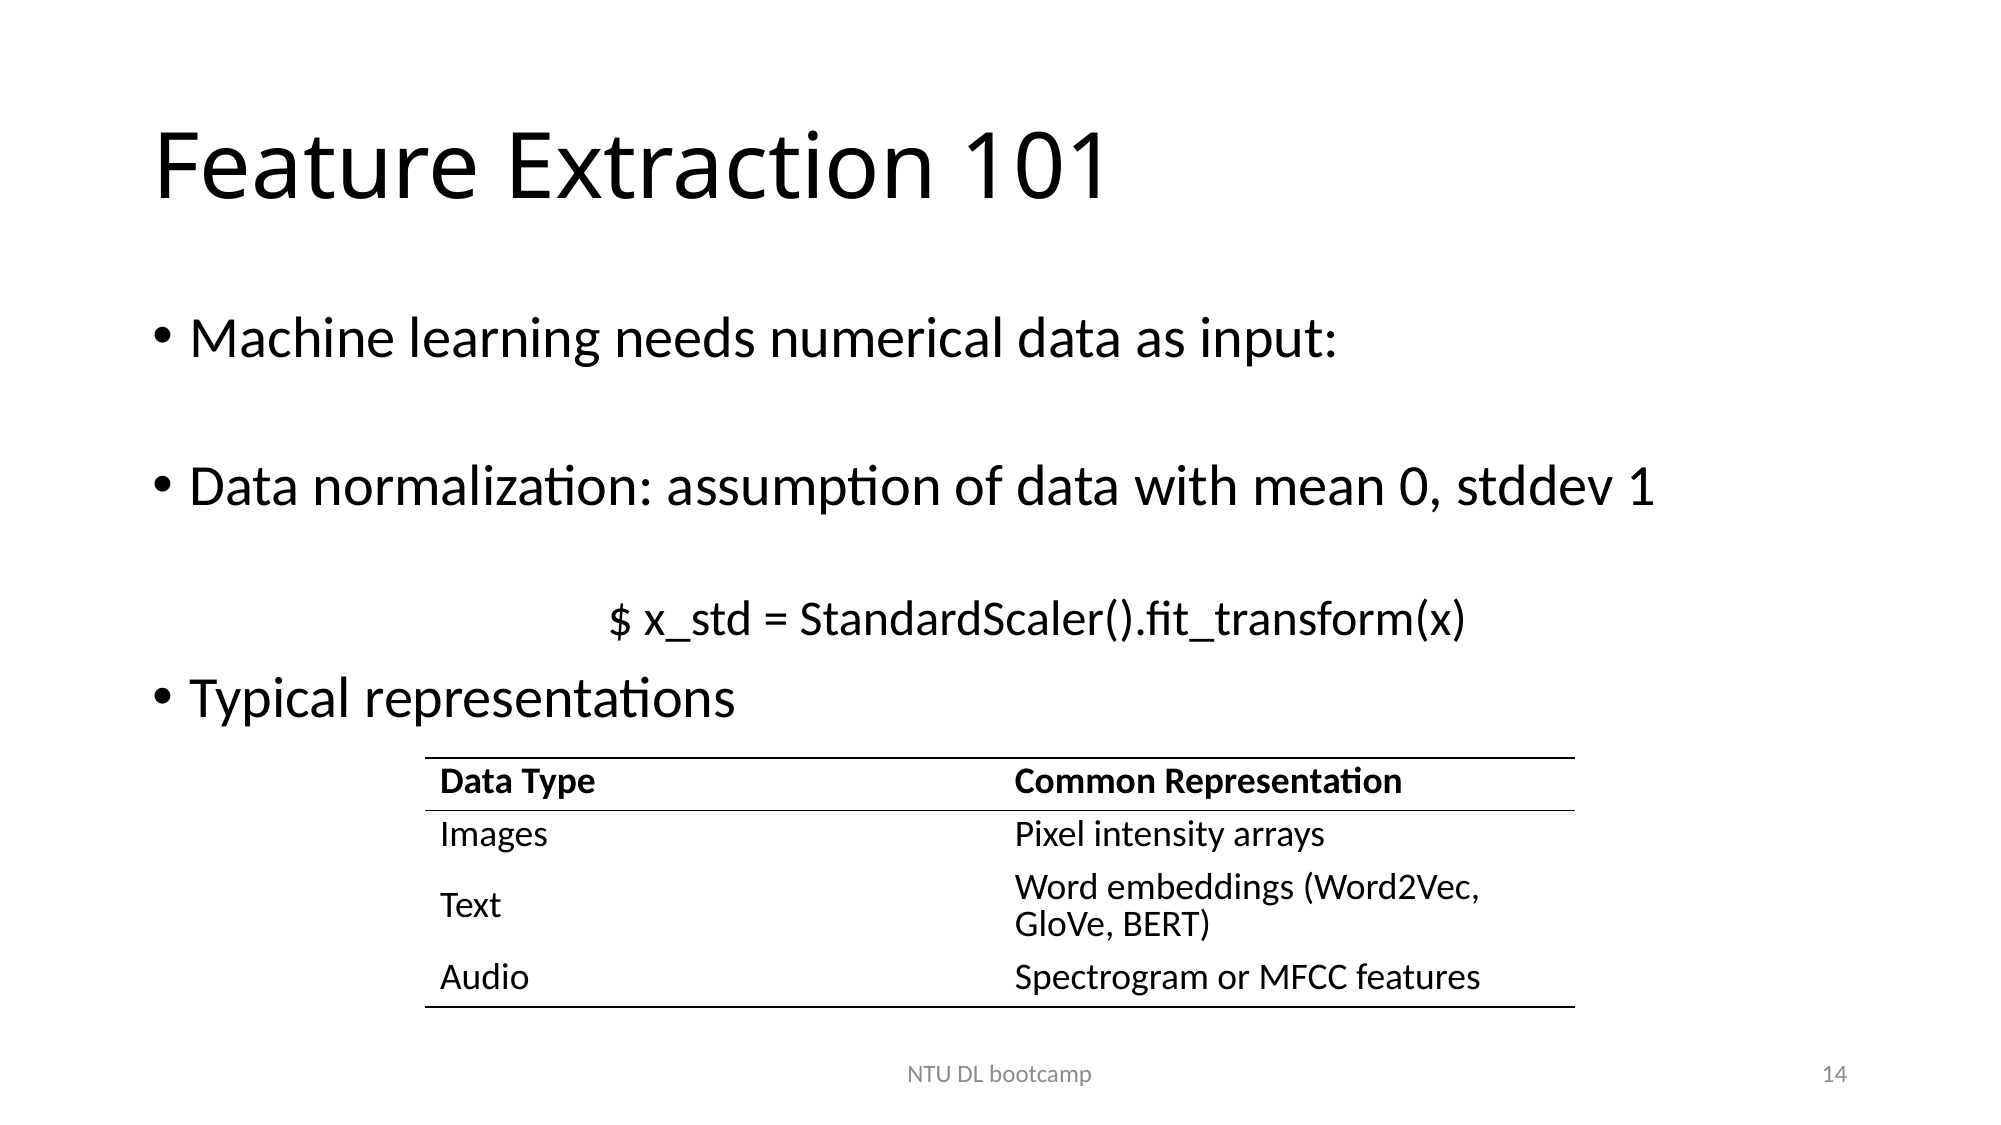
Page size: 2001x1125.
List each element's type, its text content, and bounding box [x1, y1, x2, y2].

table_cell Audio [425, 954, 1000, 1006]
table_cell Word embeddings (Word2Vec, GloVe, BERT) [1000, 863, 1575, 954]
table_header Data Type [425, 759, 1000, 810]
table_cell Text [425, 863, 1000, 954]
title Feature Extraction 101 [137, 59, 1863, 278]
table_header Common Representation [1000, 759, 1575, 810]
table_cell Spectrogram or MFCC features [1000, 954, 1575, 1006]
table_cell Pixel intensity arrays [1000, 811, 1575, 863]
footer NTU DL bootcamp [662, 1042, 1338, 1103]
table_cell Images [425, 811, 1000, 863]
slide_number 14 [1412, 1042, 1863, 1103]
